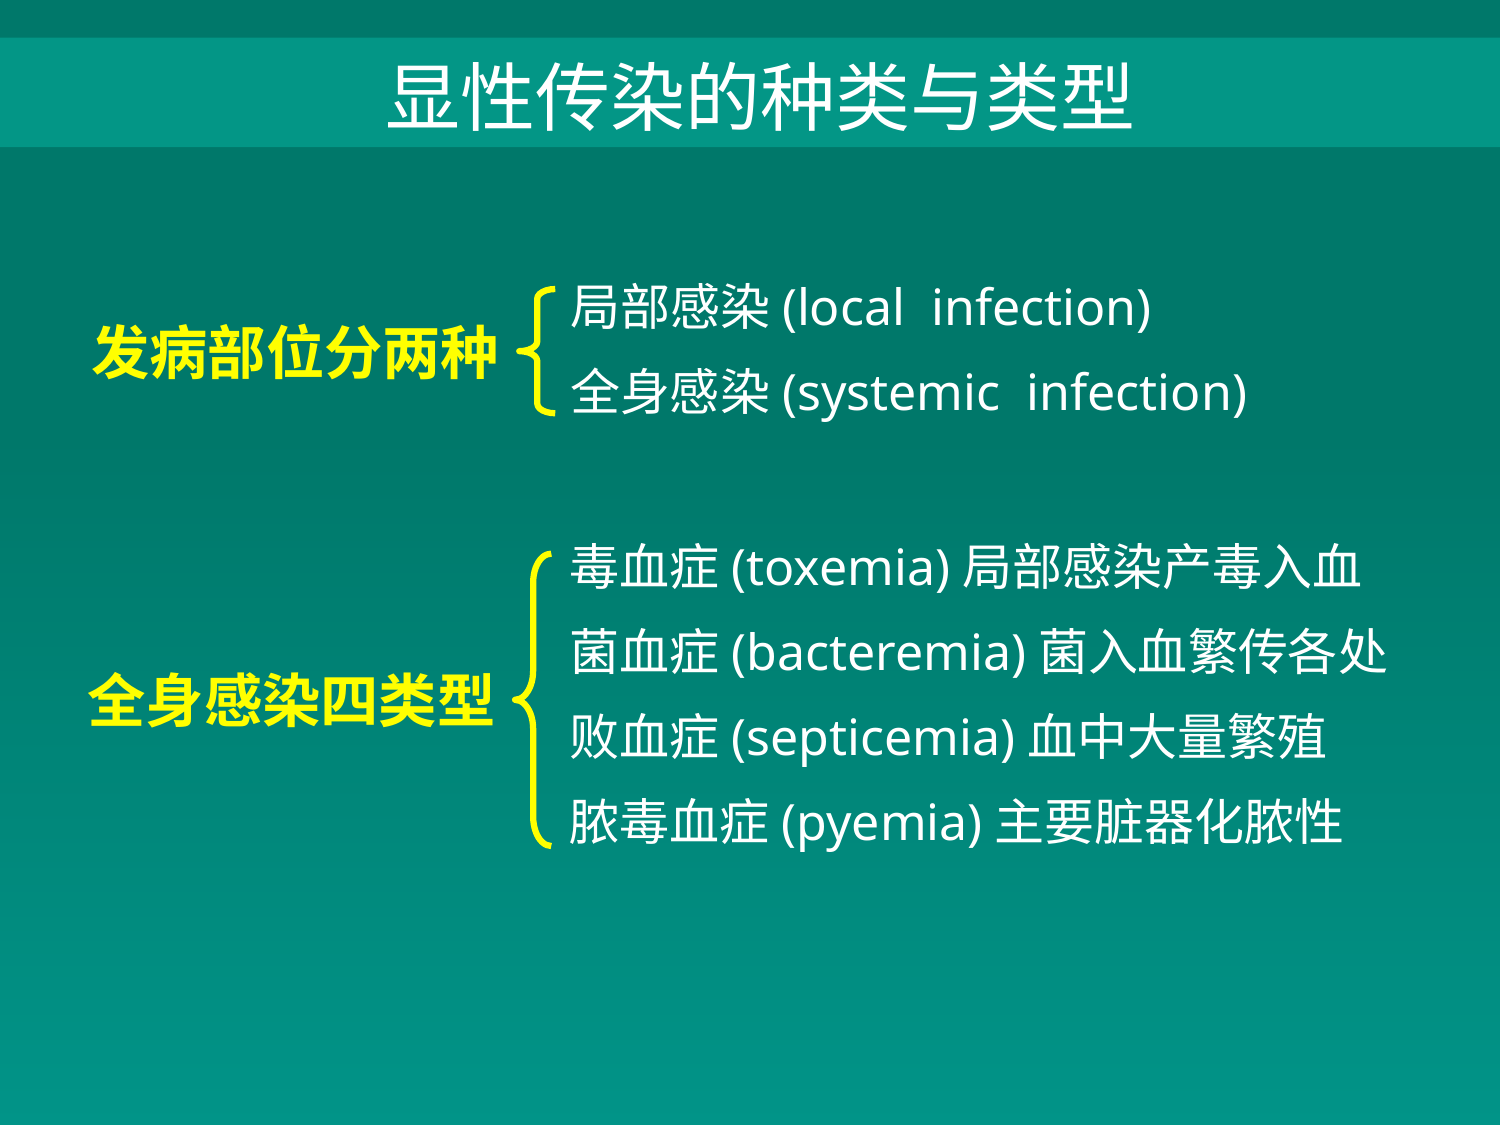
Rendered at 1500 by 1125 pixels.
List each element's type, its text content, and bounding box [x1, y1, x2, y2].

text_box 发病部位分两种 [76, 308, 515, 394]
text_box 毒血症(toxemia)局部感染产毒入血 菌血症(bacteremia)菌入血繁传各处 败血症(septicemia)血中大量繁殖 脓毒血症(pyemia)主要脏器化脓性 [554, 528, 1436, 859]
text_box [519, 289, 556, 414]
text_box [0, 37, 1500, 150]
text_box 局部感染(local infection) 全身感染(systemic infection) [555, 267, 1281, 428]
text_box [515, 553, 552, 847]
text_box 全身感染四类型 [72, 657, 511, 742]
